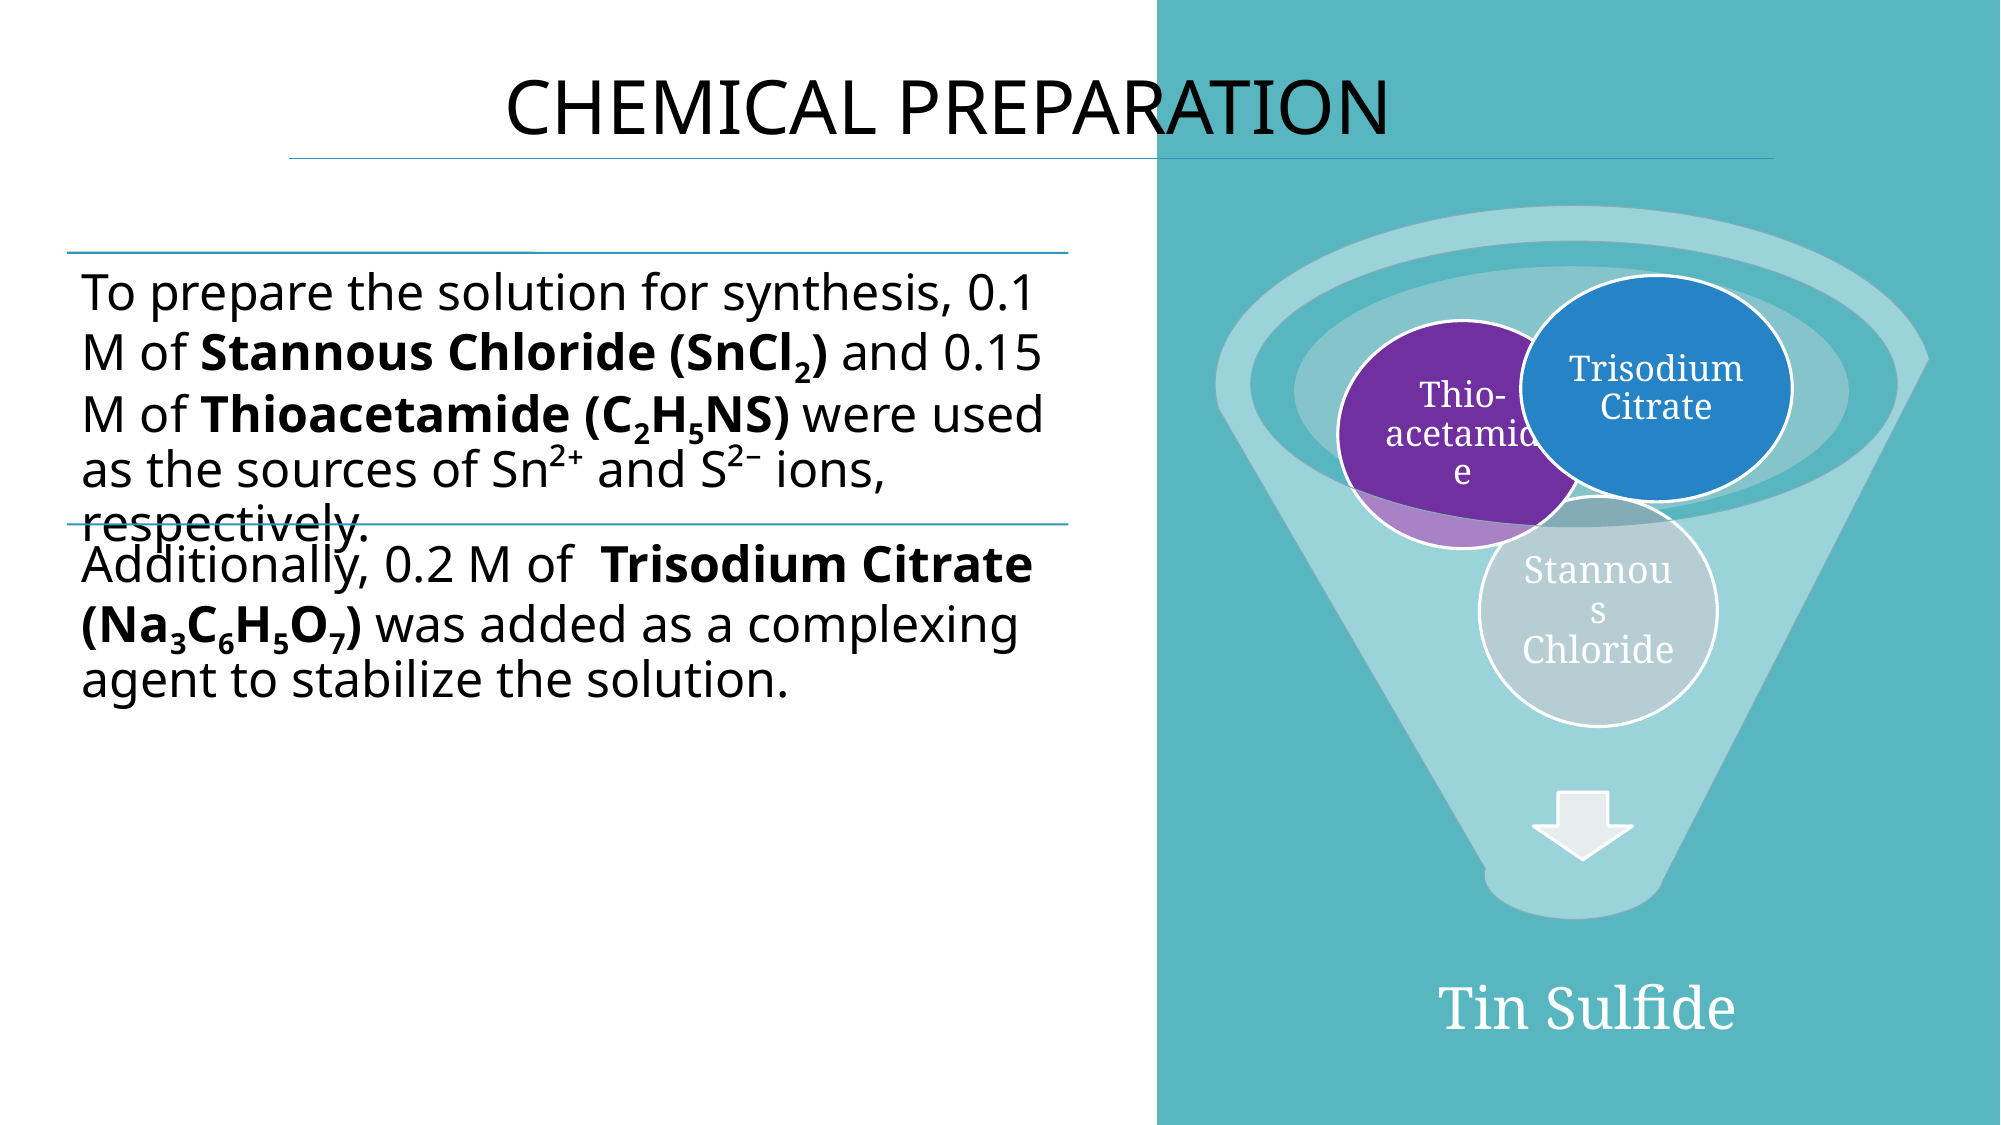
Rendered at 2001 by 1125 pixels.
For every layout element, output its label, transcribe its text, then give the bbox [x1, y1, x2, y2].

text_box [69, 255, 1066, 795]
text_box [1159, 3, 1998, 1123]
text_box Chemical preparation [123, 16, 1156, 159]
